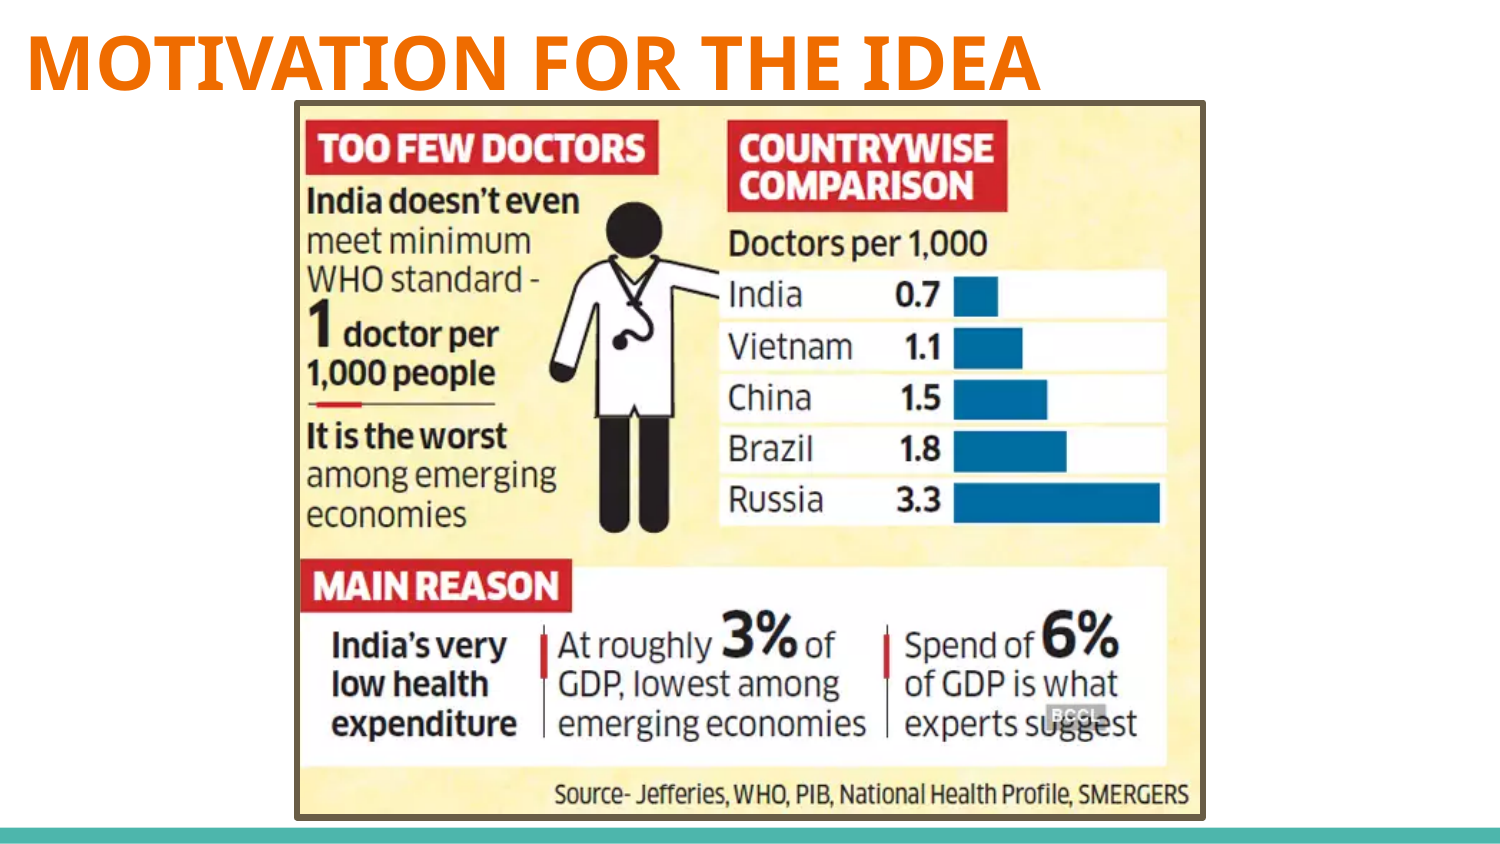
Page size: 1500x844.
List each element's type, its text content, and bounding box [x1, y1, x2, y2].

title MOTIVATION FOR THE IDEA [10, 0, 1408, 116]
picture [299, 105, 1201, 815]
